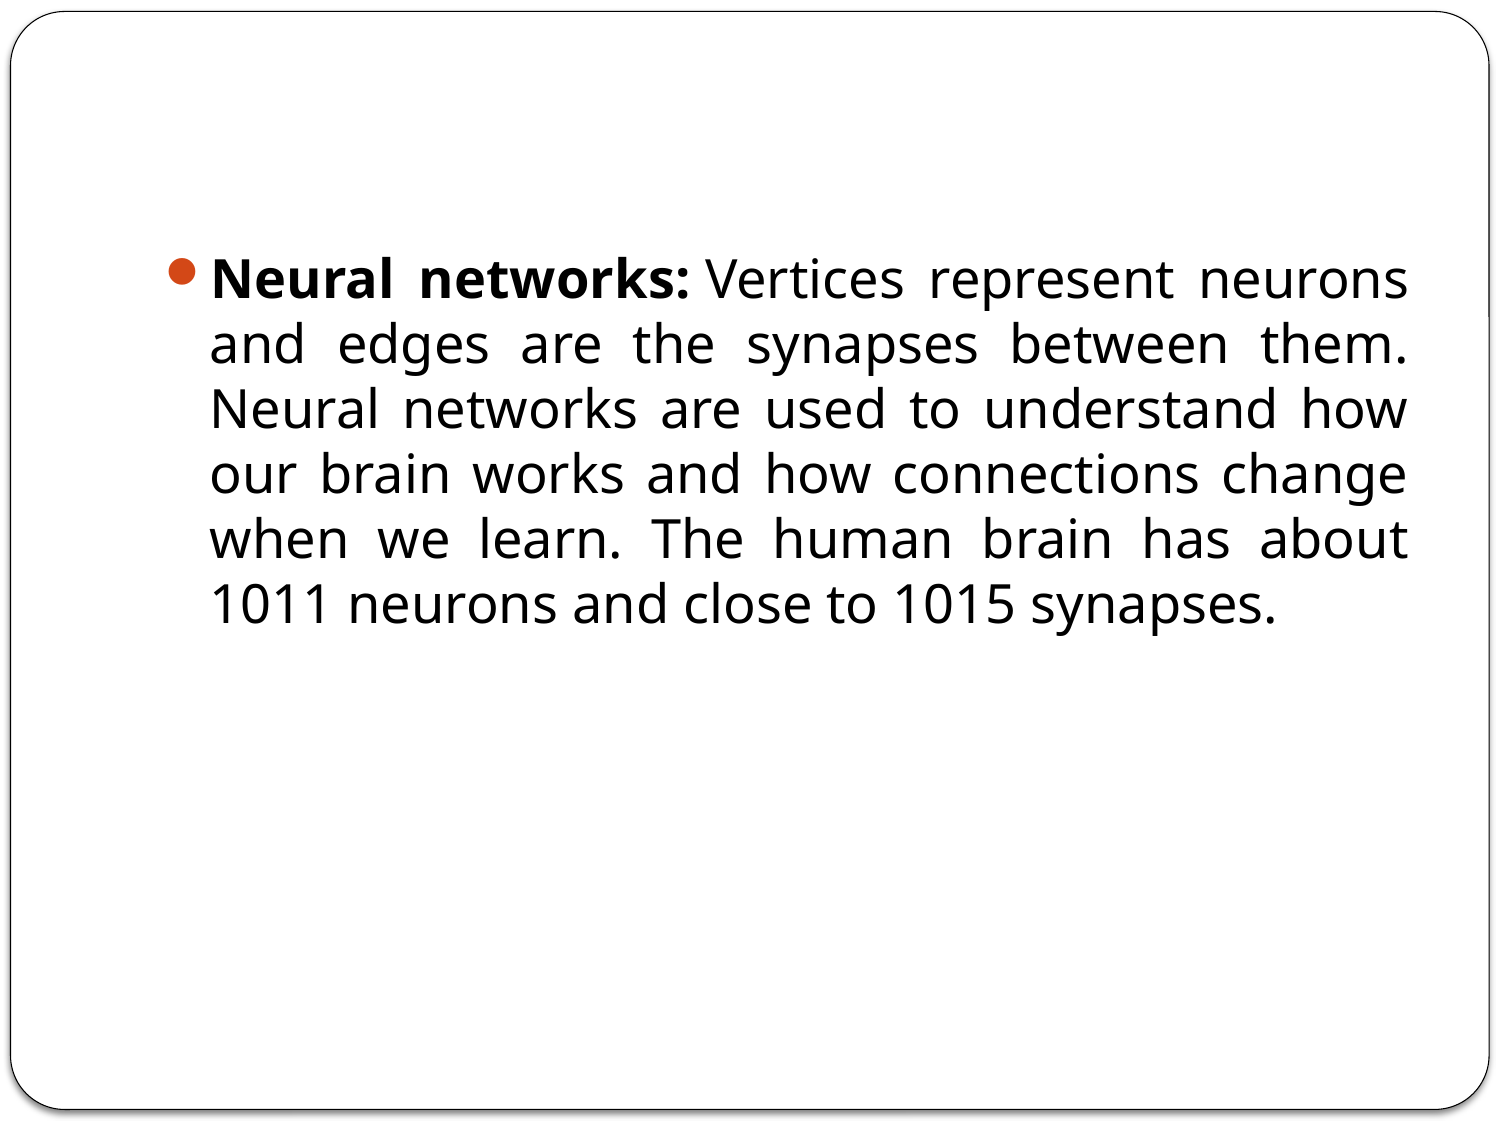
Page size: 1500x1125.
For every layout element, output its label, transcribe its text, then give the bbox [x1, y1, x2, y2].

list Neural networks: Vertices represent neurons and edges are the synapses between them. Neural networks are used to understand how our brain works and how connections change when we learn. The human brain has about 1011 neurons and close to 1015 synapses. [150, 237, 1425, 988]
